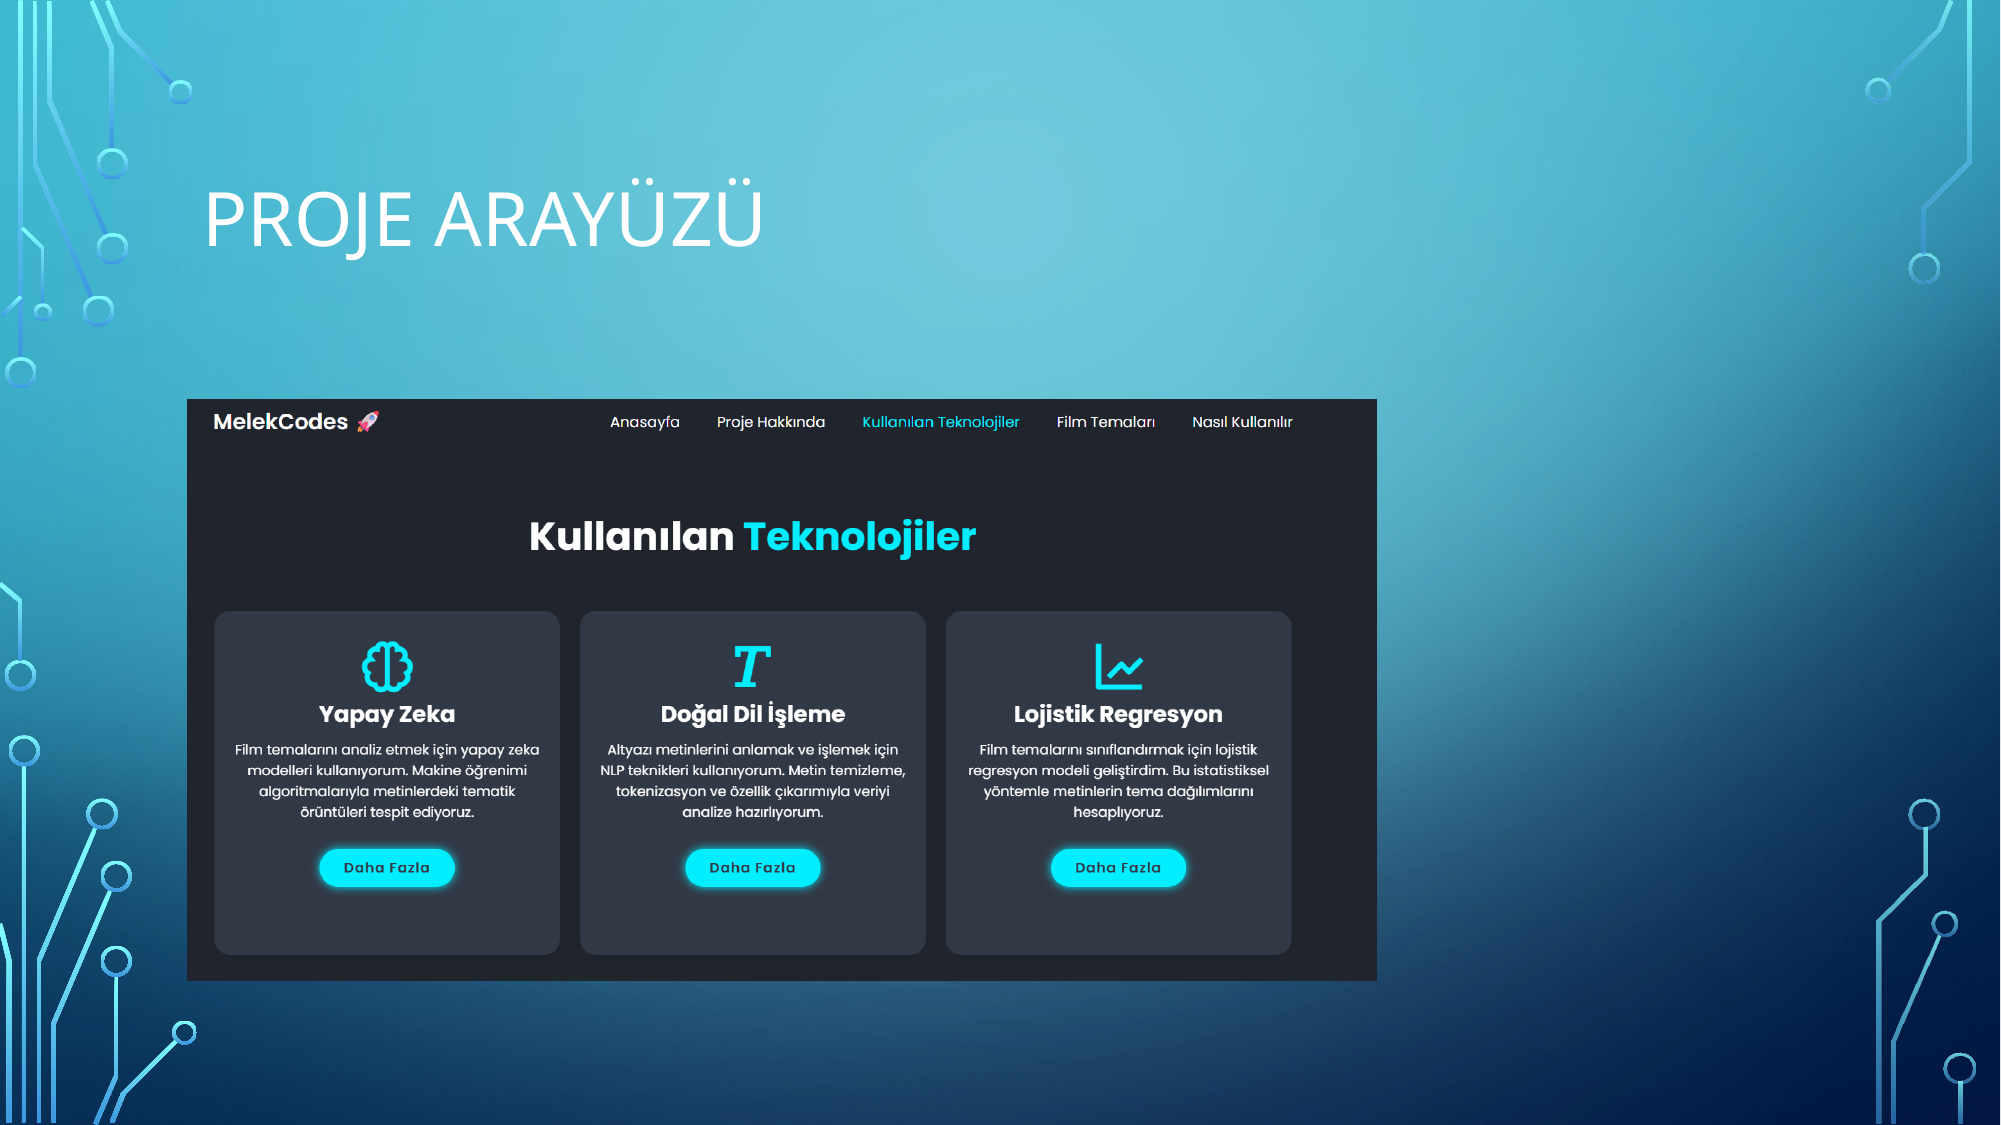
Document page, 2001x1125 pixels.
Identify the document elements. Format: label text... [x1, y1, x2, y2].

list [186, 398, 1378, 981]
title Proje arayüzü [187, 101, 1813, 344]
